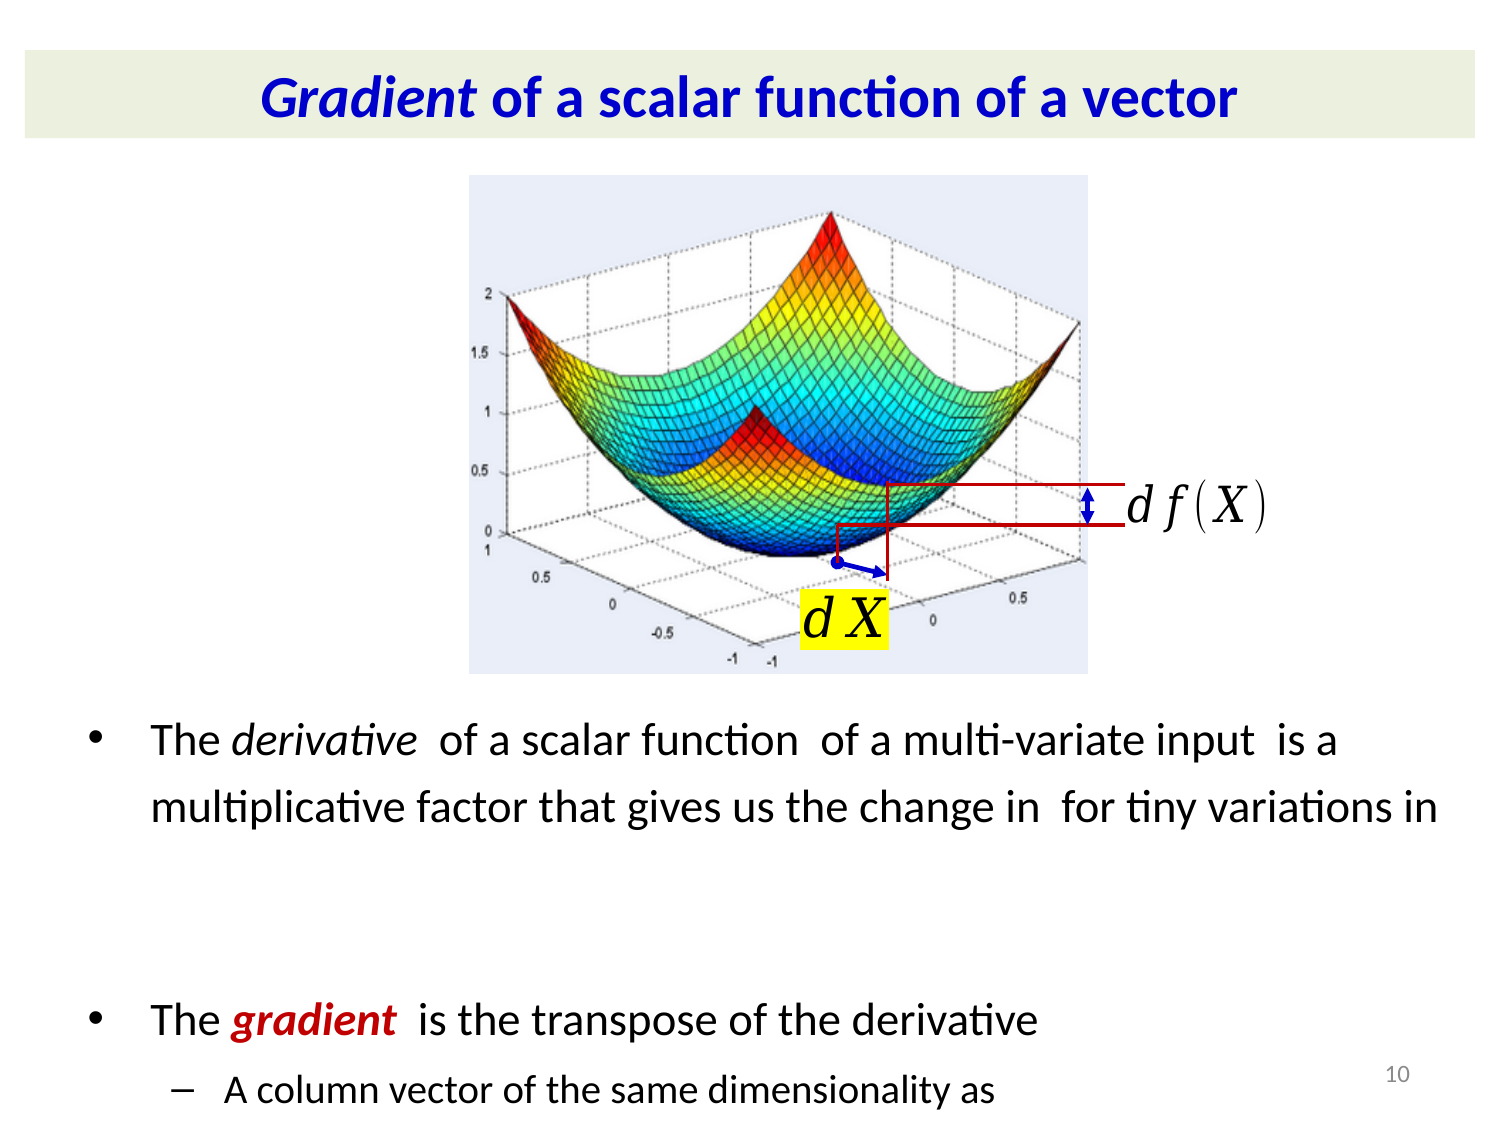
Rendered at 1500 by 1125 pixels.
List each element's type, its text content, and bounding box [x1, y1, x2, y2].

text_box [469, 175, 1268, 674]
title Gradient of a scalar function of a vector [24, 50, 1475, 139]
slide_number 10 [1074, 1042, 1425, 1103]
